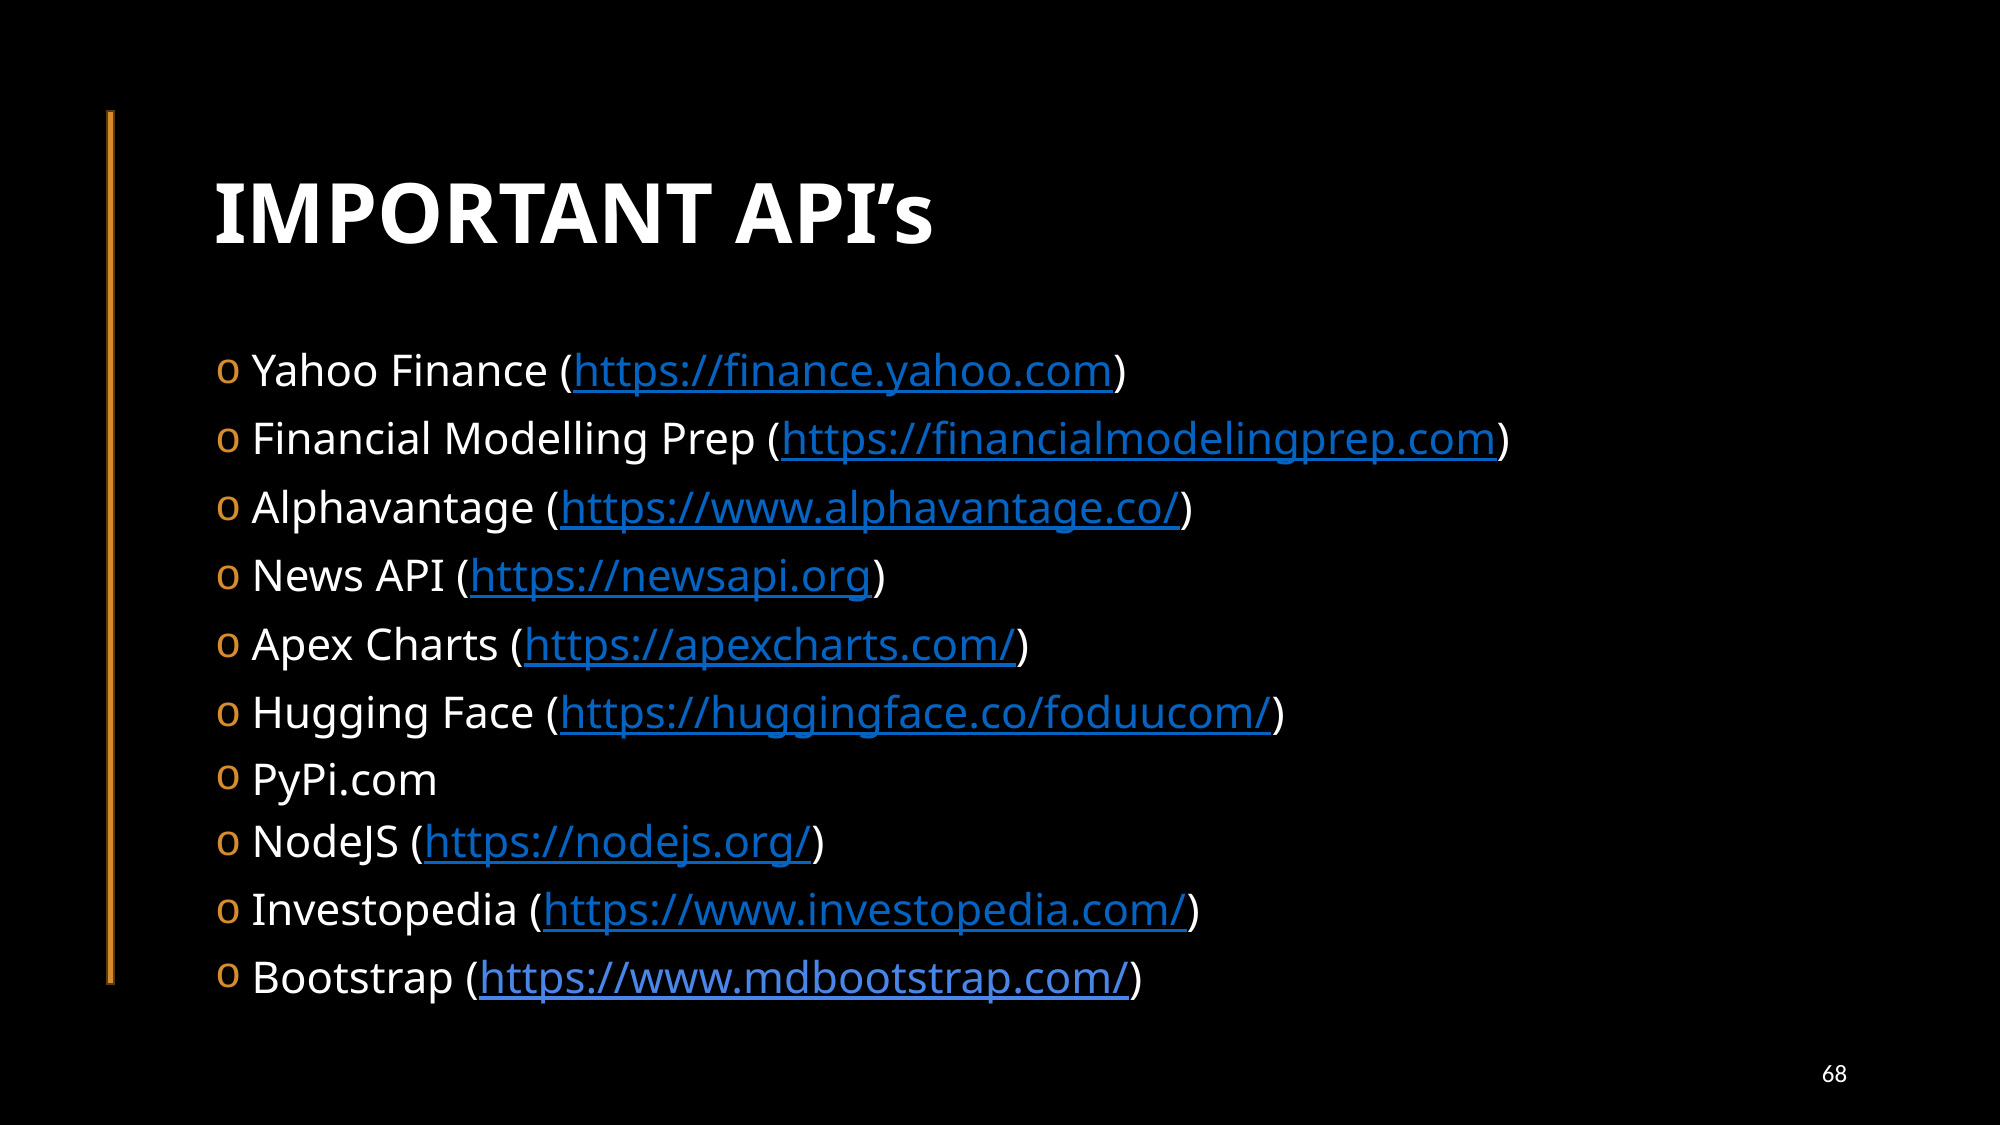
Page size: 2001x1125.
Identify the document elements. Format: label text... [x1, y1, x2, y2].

text_box [106, 110, 115, 985]
list Yahoo Finance (https://finance.yahoo.com) Financial Modelling Prep (https://financialmodelingprep.com) Alphavantage (https://www.alphavantage.co/) News API (https://newsapi.org) Apex Charts (https://apexcharts.com/) Hugging Face (https://huggingface.co/foduucom/) PyPi.com NodeJS (https://nodejs.org/) Investopedia (https://www.investopedia.com/) Bootstrap (https://www.mdbootstrap.com/) [199, 291, 1768, 1012]
slide_number ‹#› [1412, 1042, 1863, 1103]
title IMPORTANT API’s [199, 132, 1556, 291]
